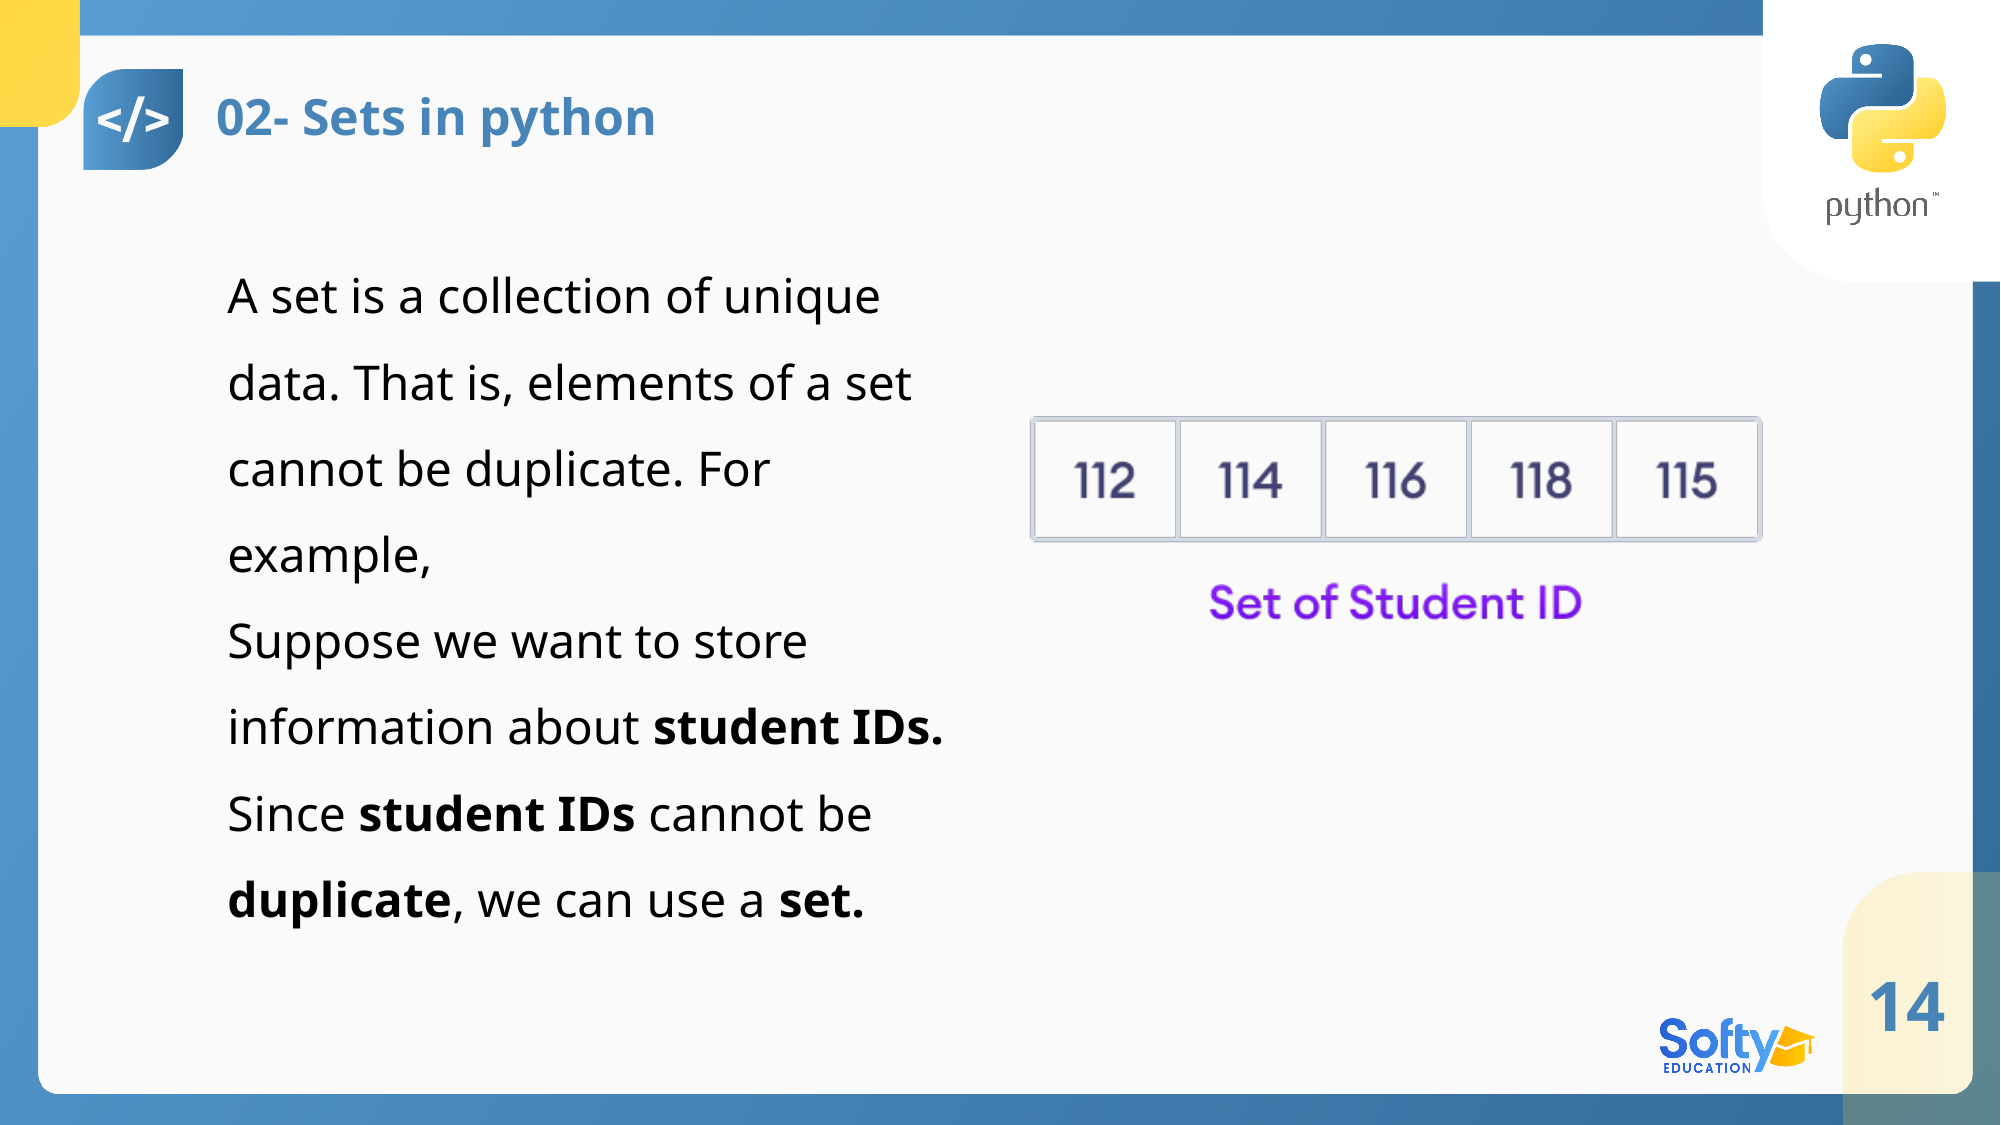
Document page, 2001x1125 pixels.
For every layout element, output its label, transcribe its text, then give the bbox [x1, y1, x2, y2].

text_box ‹#› [1846, 947, 1967, 1072]
text_box 02- Sets in python [201, 78, 993, 170]
text_box A set is a collection of unique data. That is, elements of a set cannot be duplicate. For example, Suppose we want to store information about student IDs. Since student IDs cannot be duplicate, we can use a set. [137, 222, 993, 942]
picture [0, 0, 2000, 1125]
